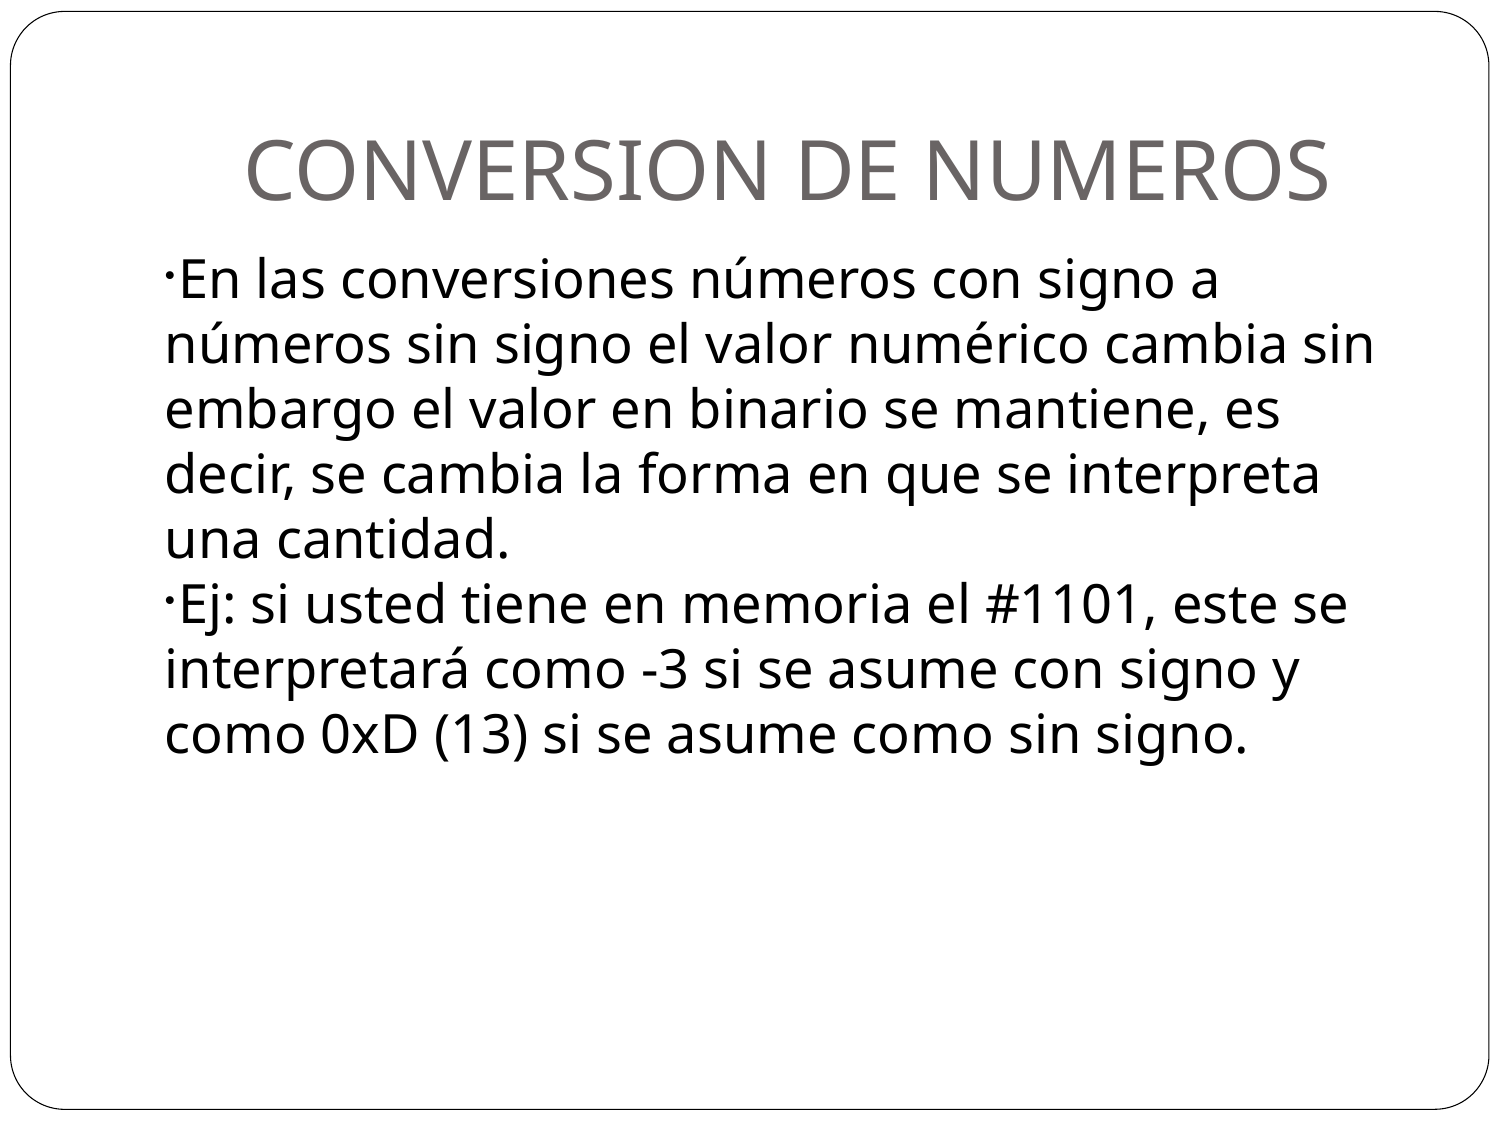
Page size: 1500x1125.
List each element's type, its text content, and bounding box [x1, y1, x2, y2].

text_box En las conversiones números con signo a números sin signo el valor numérico cambia sin embargo el valor en binario se mantiene, es decir, se cambia la forma en que se interpreta una cantidad. Ej: si usted tiene en memoria el #1101, este se interpretará como -3 si se asume con signo y como 0xD (13) si se asume como sin signo. [150, 237, 1425, 988]
text_box CONVERSION DE NUMEROS [150, 45, 1425, 233]
